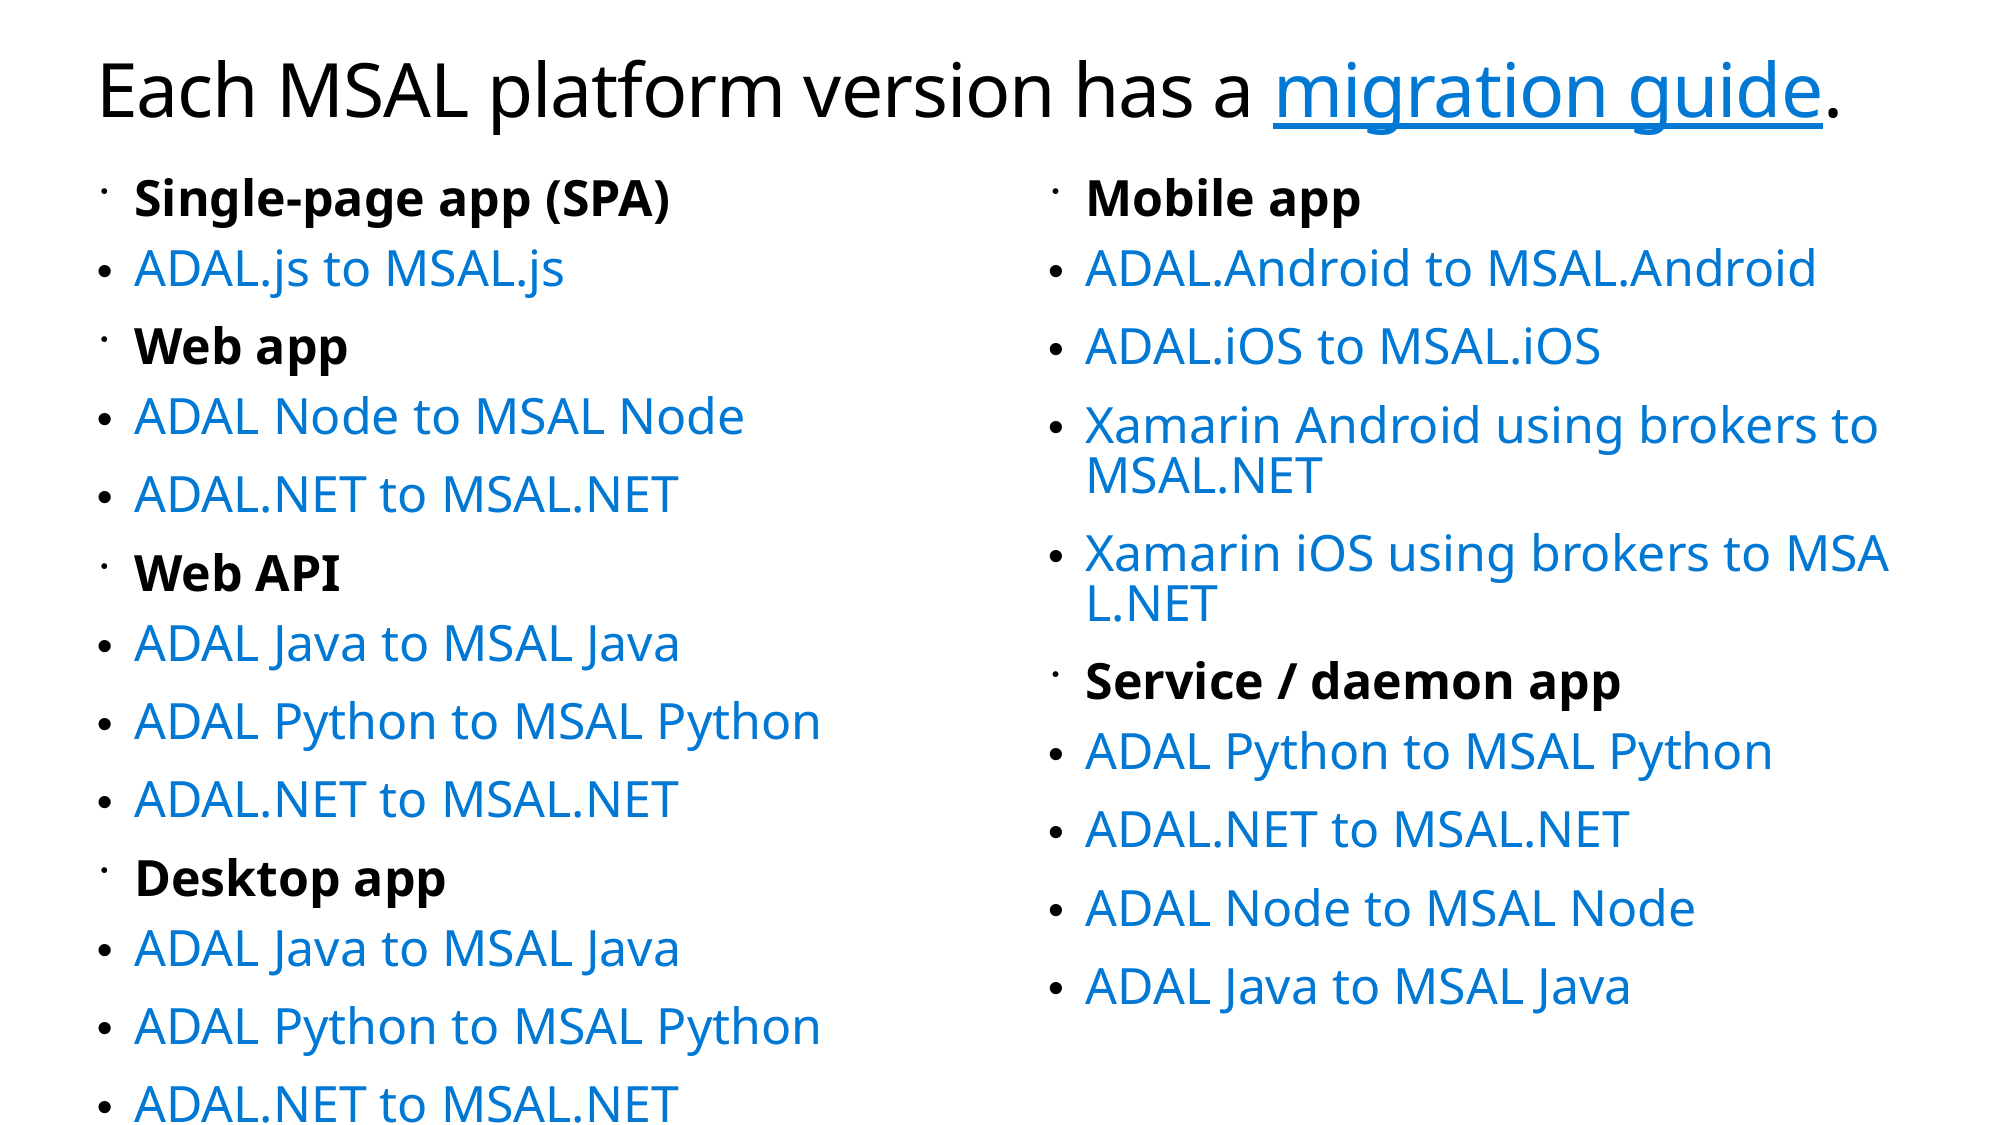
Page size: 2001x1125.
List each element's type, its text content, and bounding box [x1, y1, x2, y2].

title Each MSAL platform version has a migration guide. [96, 42, 1904, 134]
list Single-page app (SPA) ADAL.js to MSAL.js Web app ADAL Node to MSAL Node ADAL.NET to MSAL.NET Web API ADAL Java to MSAL Java ADAL Python to MSAL Python ADAL.NET to MSAL.NET Desktop app ADAL Java to MSAL Java ADAL Python to MSAL Python ADAL.NET to MSAL.NET [96, 166, 952, 1100]
list Mobile app ADAL.Android to MSAL.Android ADAL.iOS to MSAL.iOS Xamarin Android using brokers to MSAL.NET Xamarin iOS using brokers to MSAL.NET Service / daemon app ADAL Python to MSAL Python ADAL.NET to MSAL.NET ADAL Node to MSAL Node ADAL Java to MSAL Java [1048, 166, 1905, 1088]
